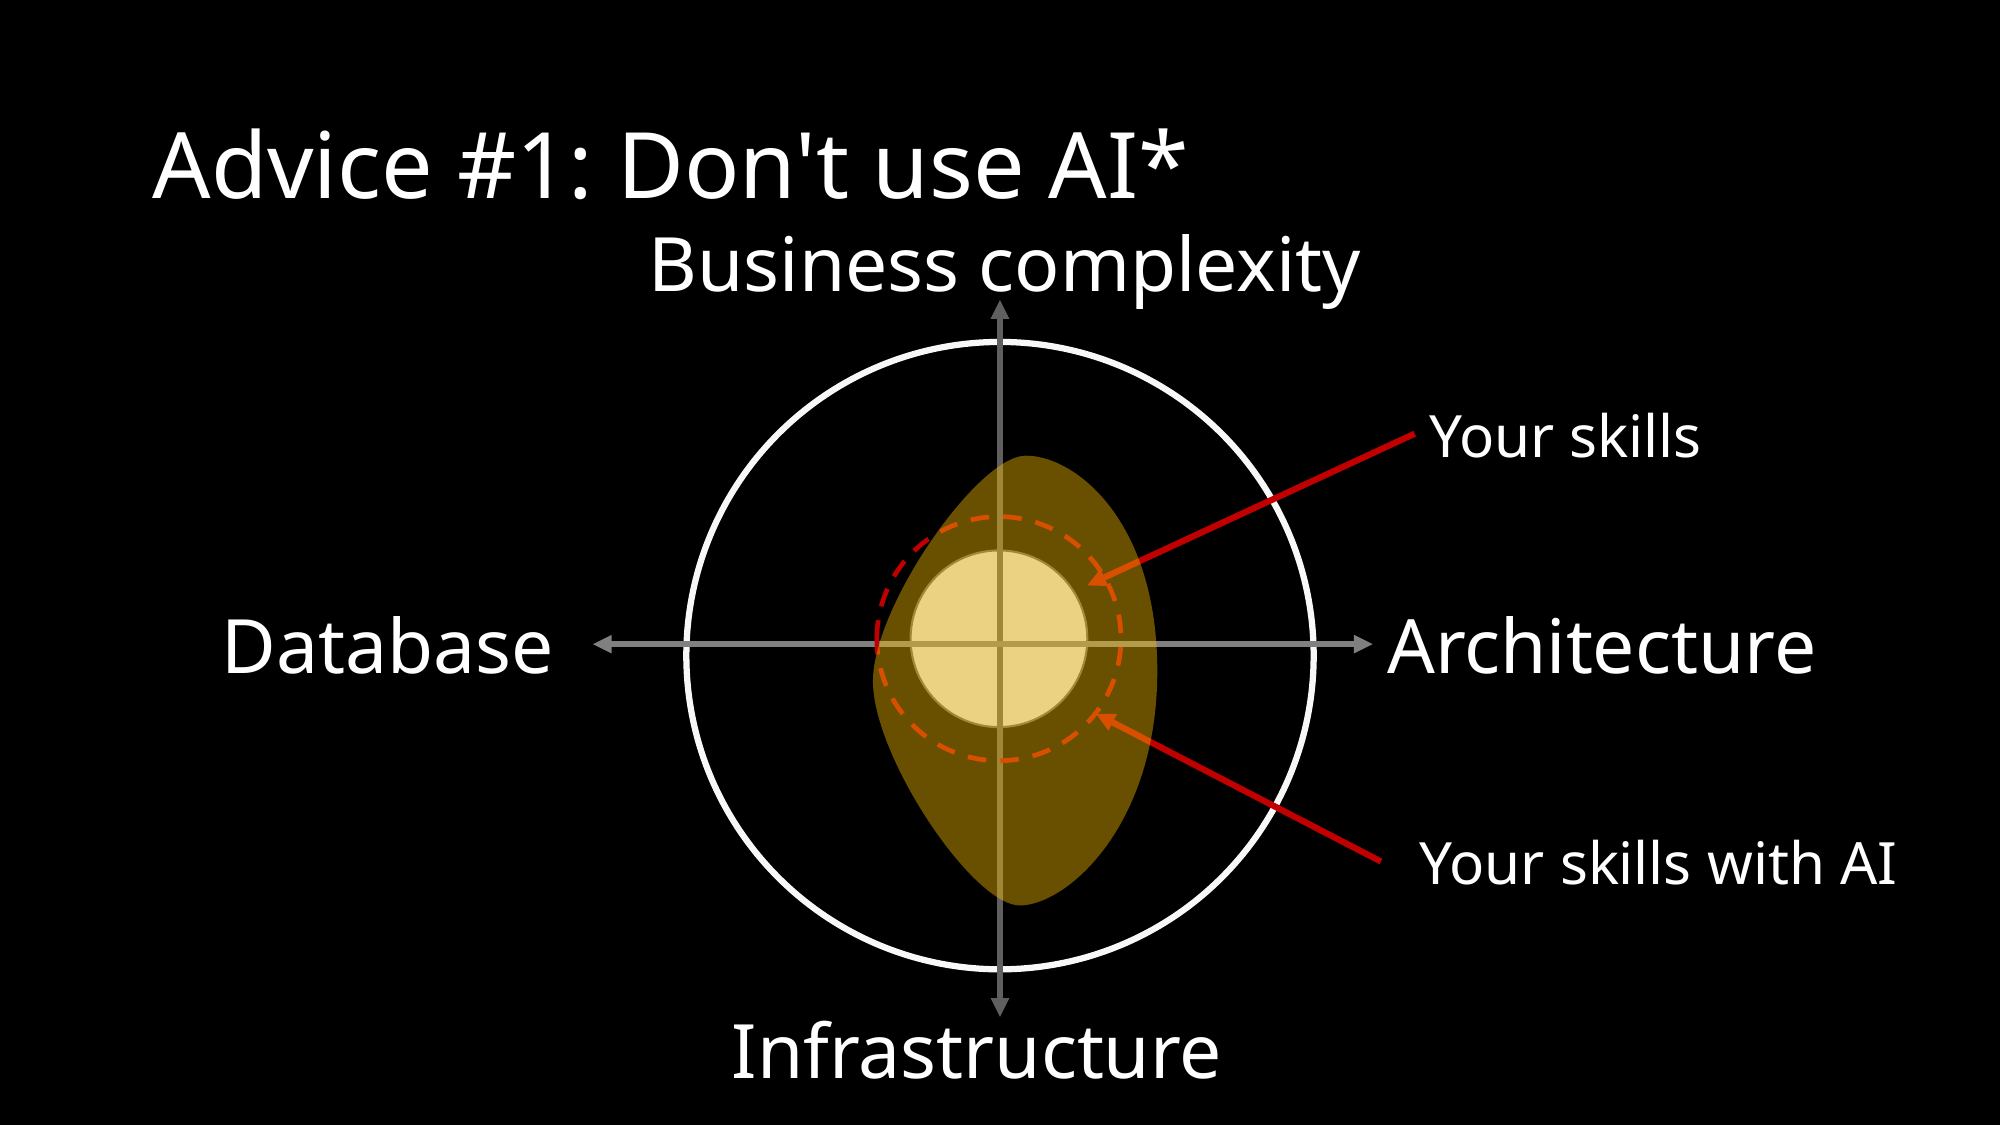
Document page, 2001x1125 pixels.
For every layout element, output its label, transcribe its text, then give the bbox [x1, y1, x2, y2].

text_box Architecture [1373, 591, 1904, 696]
text_box Business complexity [633, 209, 1397, 315]
text_box Your skills [1414, 391, 1717, 477]
text_box Infrastructure [717, 1017, 1314, 1102]
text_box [592, 299, 1373, 1017]
text_box Database [206, 591, 592, 696]
text_box Your skills with AI [1404, 818, 1913, 904]
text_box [1087, 434, 1409, 586]
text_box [1096, 713, 1381, 862]
title Advice #1: Don't use AI* [137, 59, 1863, 278]
